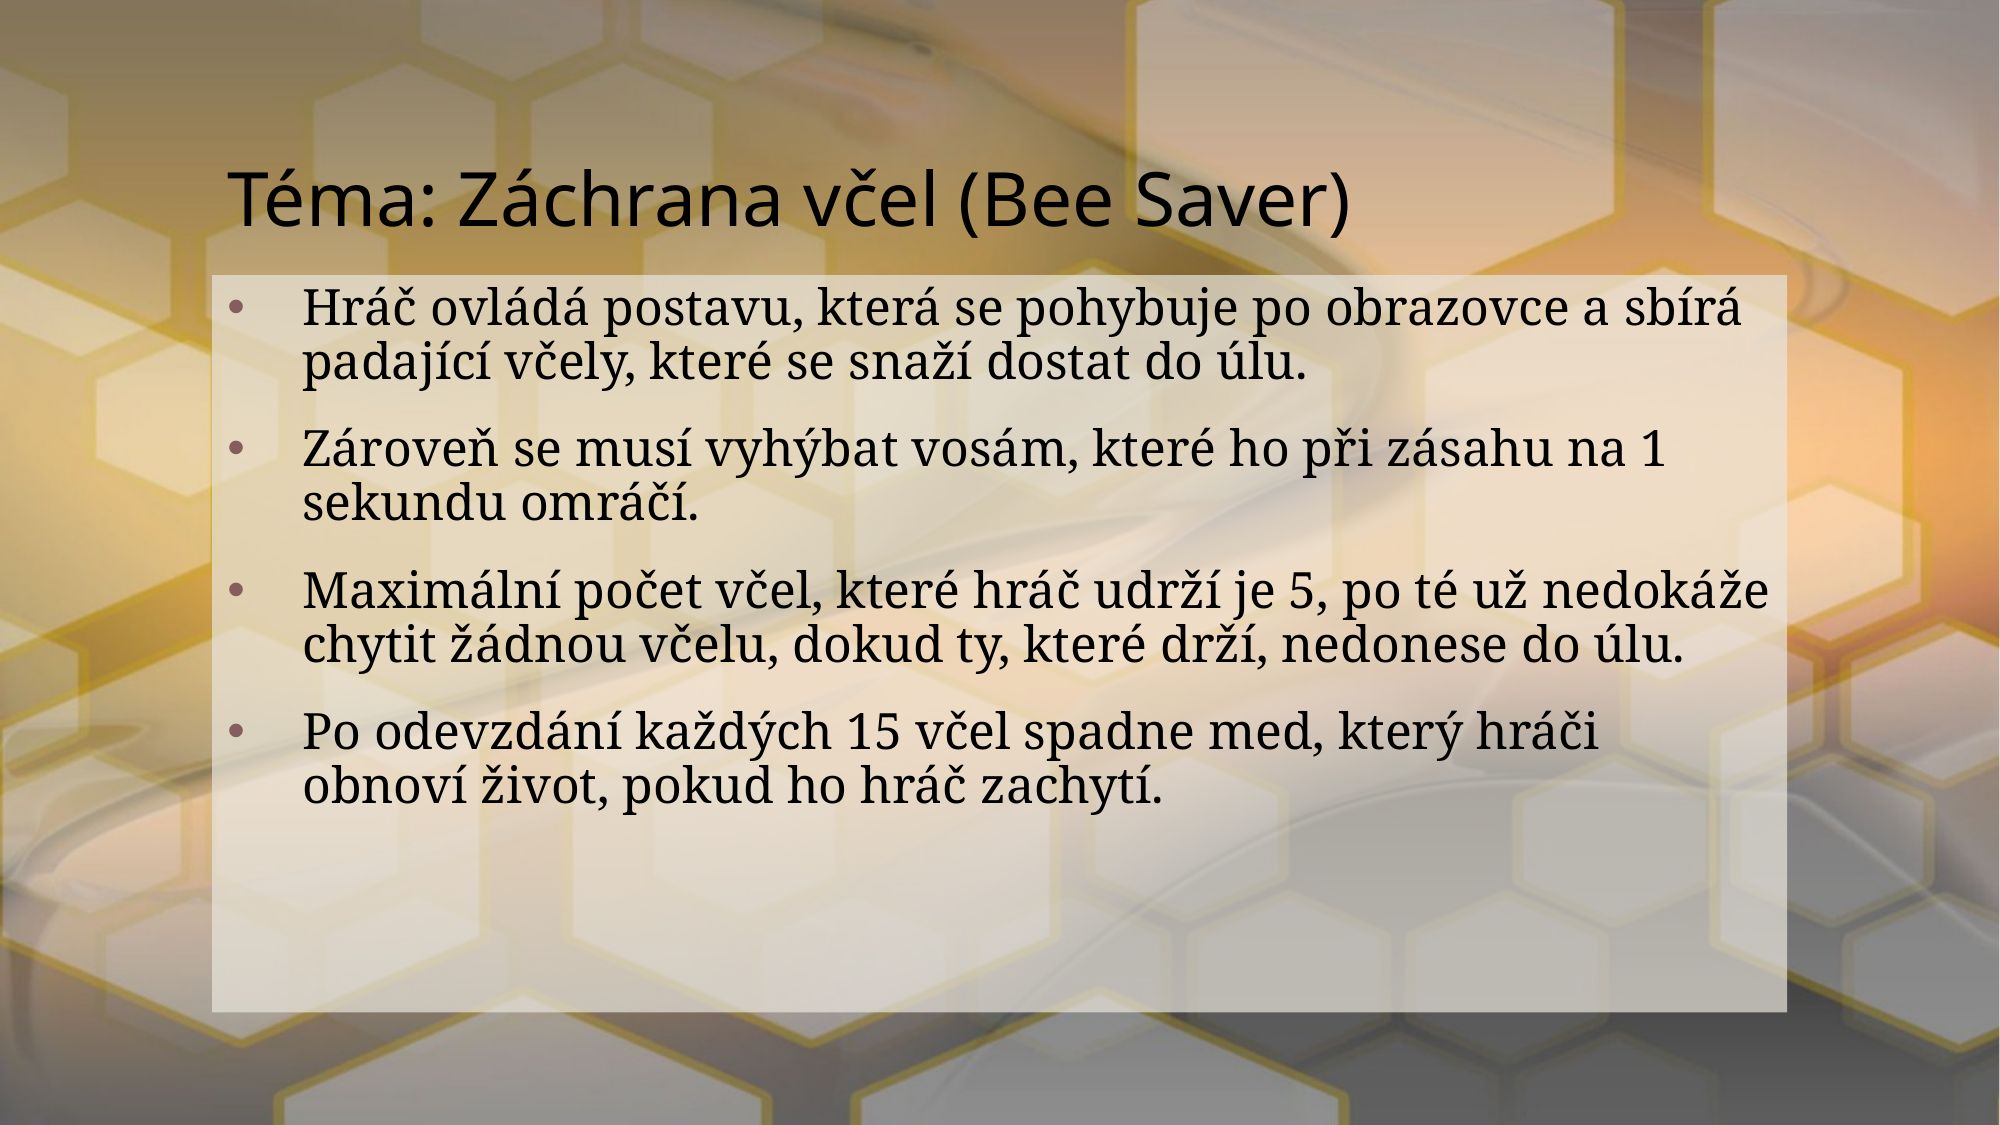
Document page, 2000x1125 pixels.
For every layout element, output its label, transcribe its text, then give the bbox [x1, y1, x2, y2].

picture [0, 0, 2000, 1125]
list Hráč ovládá postavu, která se pohybuje po obrazovce a sbírá padající včely, které se snaží dostat do úlu. Zároveň se musí vyhýbat vosám, které ho při zásahu na 1 sekundu omráčí. Maximální počet včel, které hráč udrží je 5, po té už nedokáže chytit žádnou včelu, dokud ty, které drží, nedonese do úlu. Po odevzdání každých 15 včel spadne med, který hráči obnoví život, pokud ho hráč zachytí. [212, 275, 1788, 1013]
title Téma: Záchrana včel (Bee Saver) [212, 62, 1788, 250]
